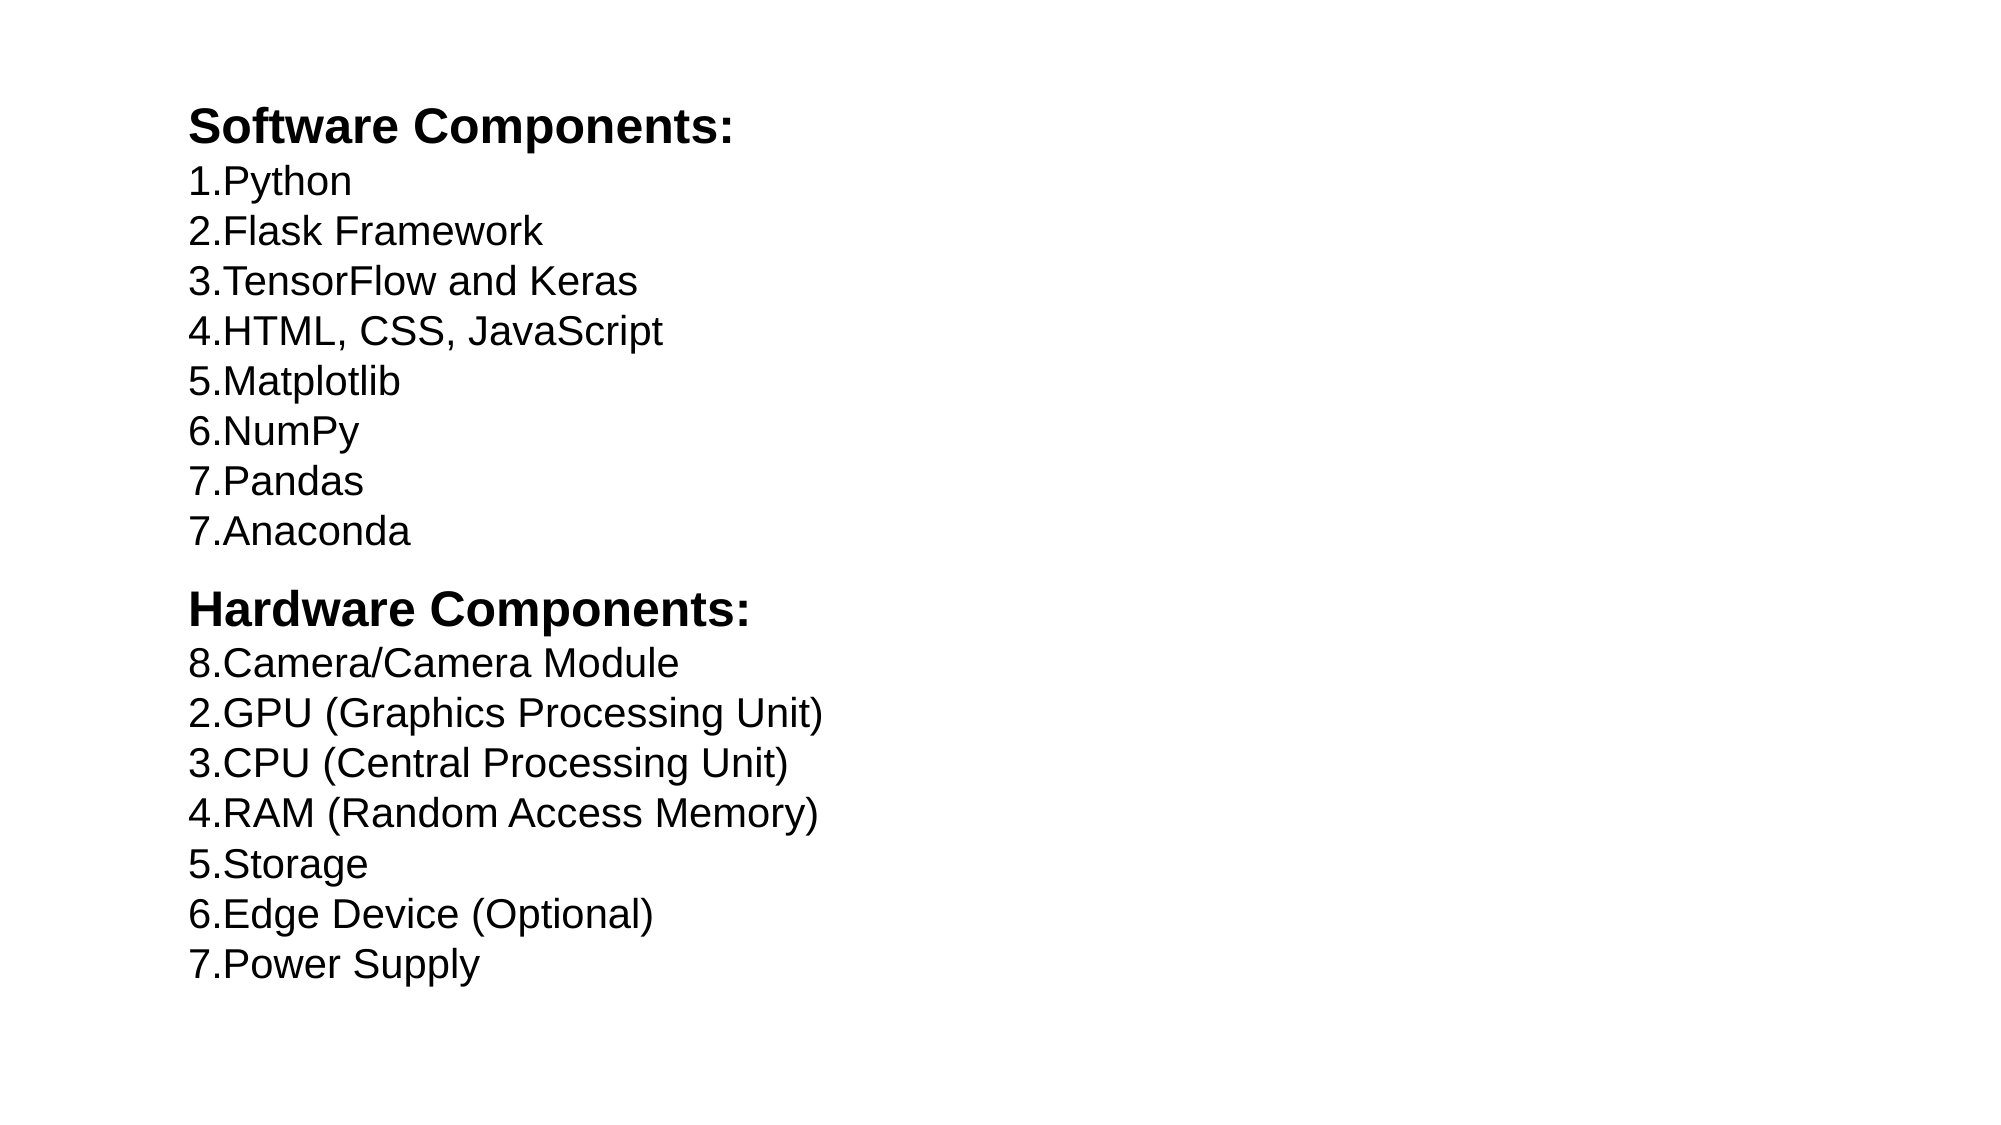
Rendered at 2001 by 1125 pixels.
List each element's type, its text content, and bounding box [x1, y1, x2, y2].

subtitle Software Components: Python Flask Framework TensorFlow and Keras HTML, CSS, JavaScript Matplotlib NumPy Pandas Anaconda Hardware Components: Camera/Camera Module GPU (Graphics Processing Unit) CPU (Central Processing Unit) RAM (Random Access Memory) Storage Edge Device (Optional) Power Supply [173, 86, 1765, 1039]
